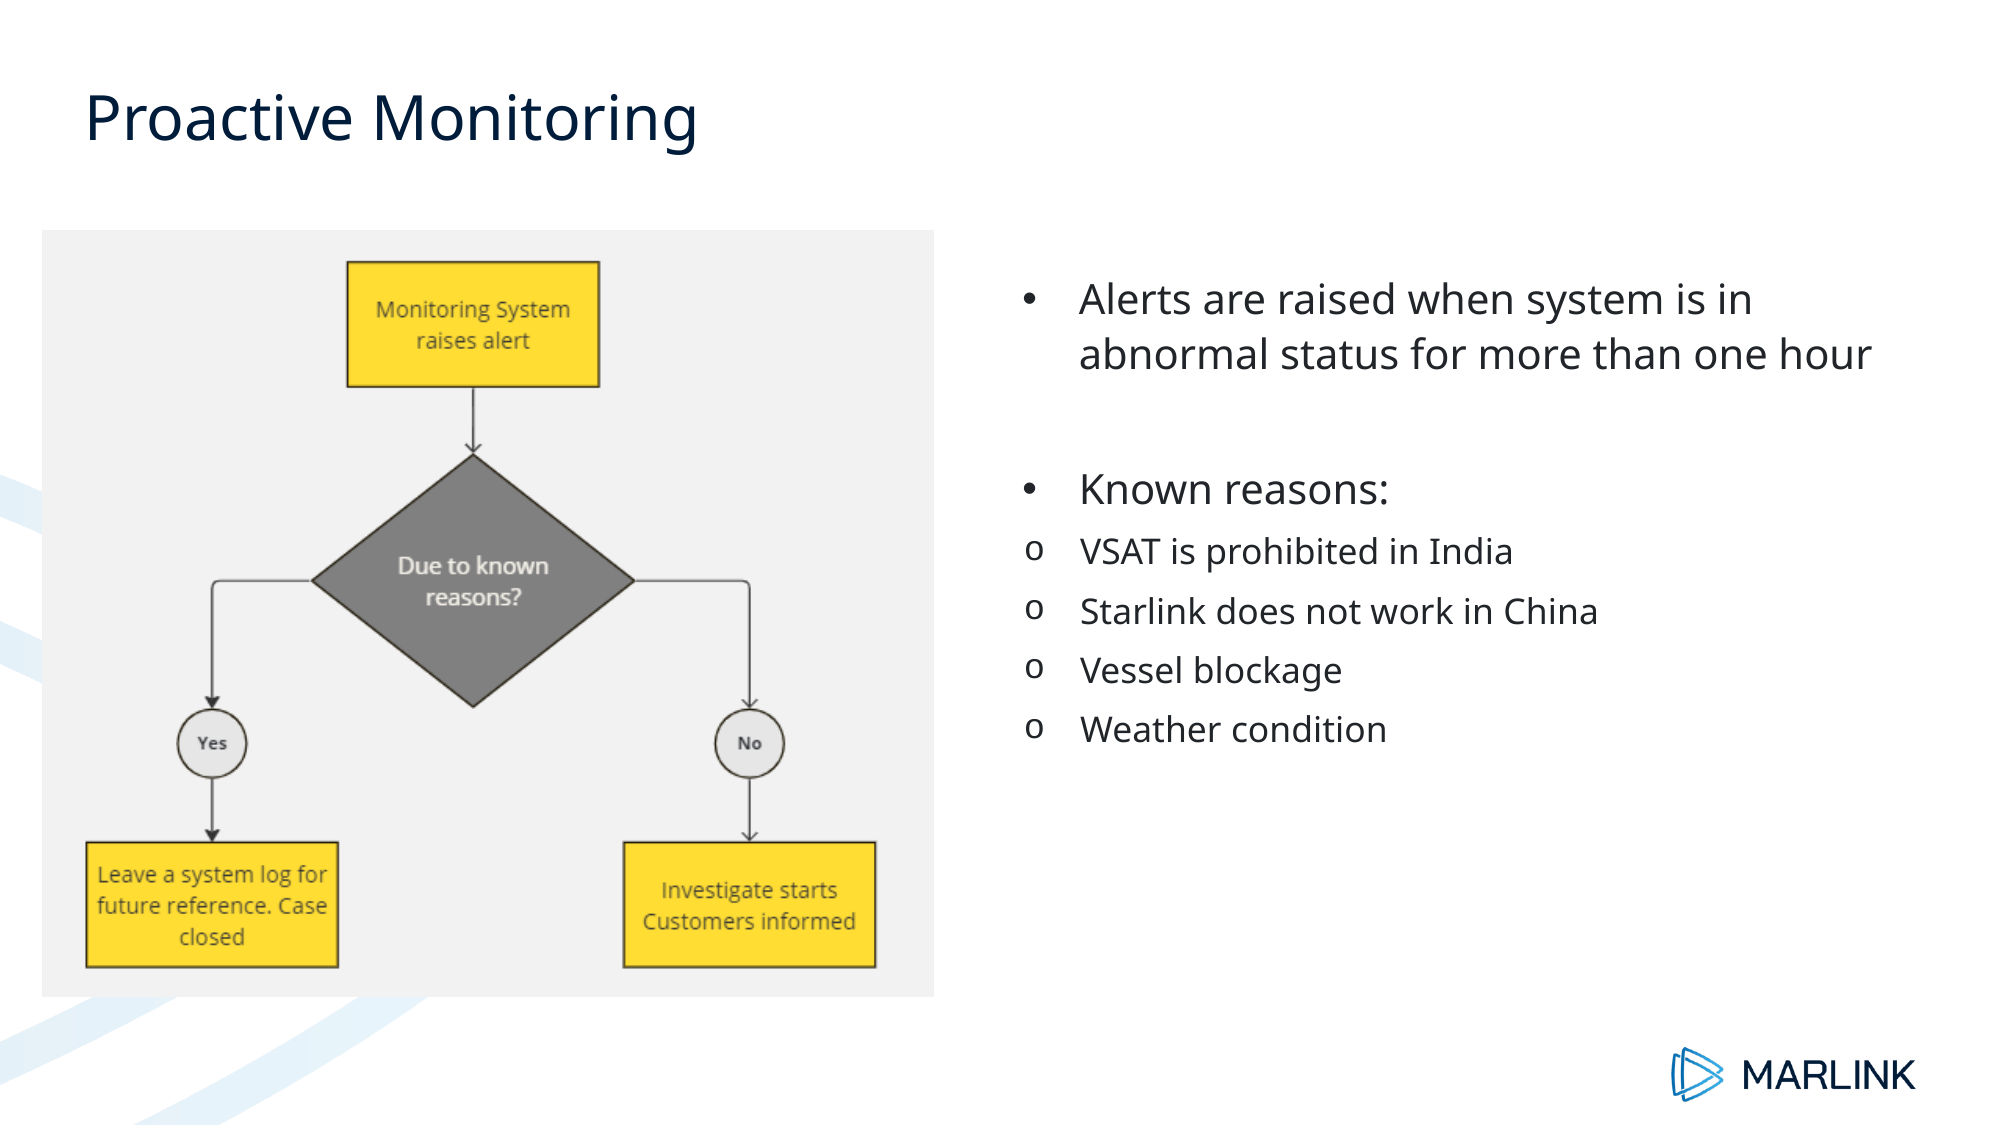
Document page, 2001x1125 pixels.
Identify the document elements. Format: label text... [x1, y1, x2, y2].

picture [999, 0, 1958, 1125]
picture [42, 230, 934, 997]
text_box Proactive Monitoring [84, 69, 999, 153]
